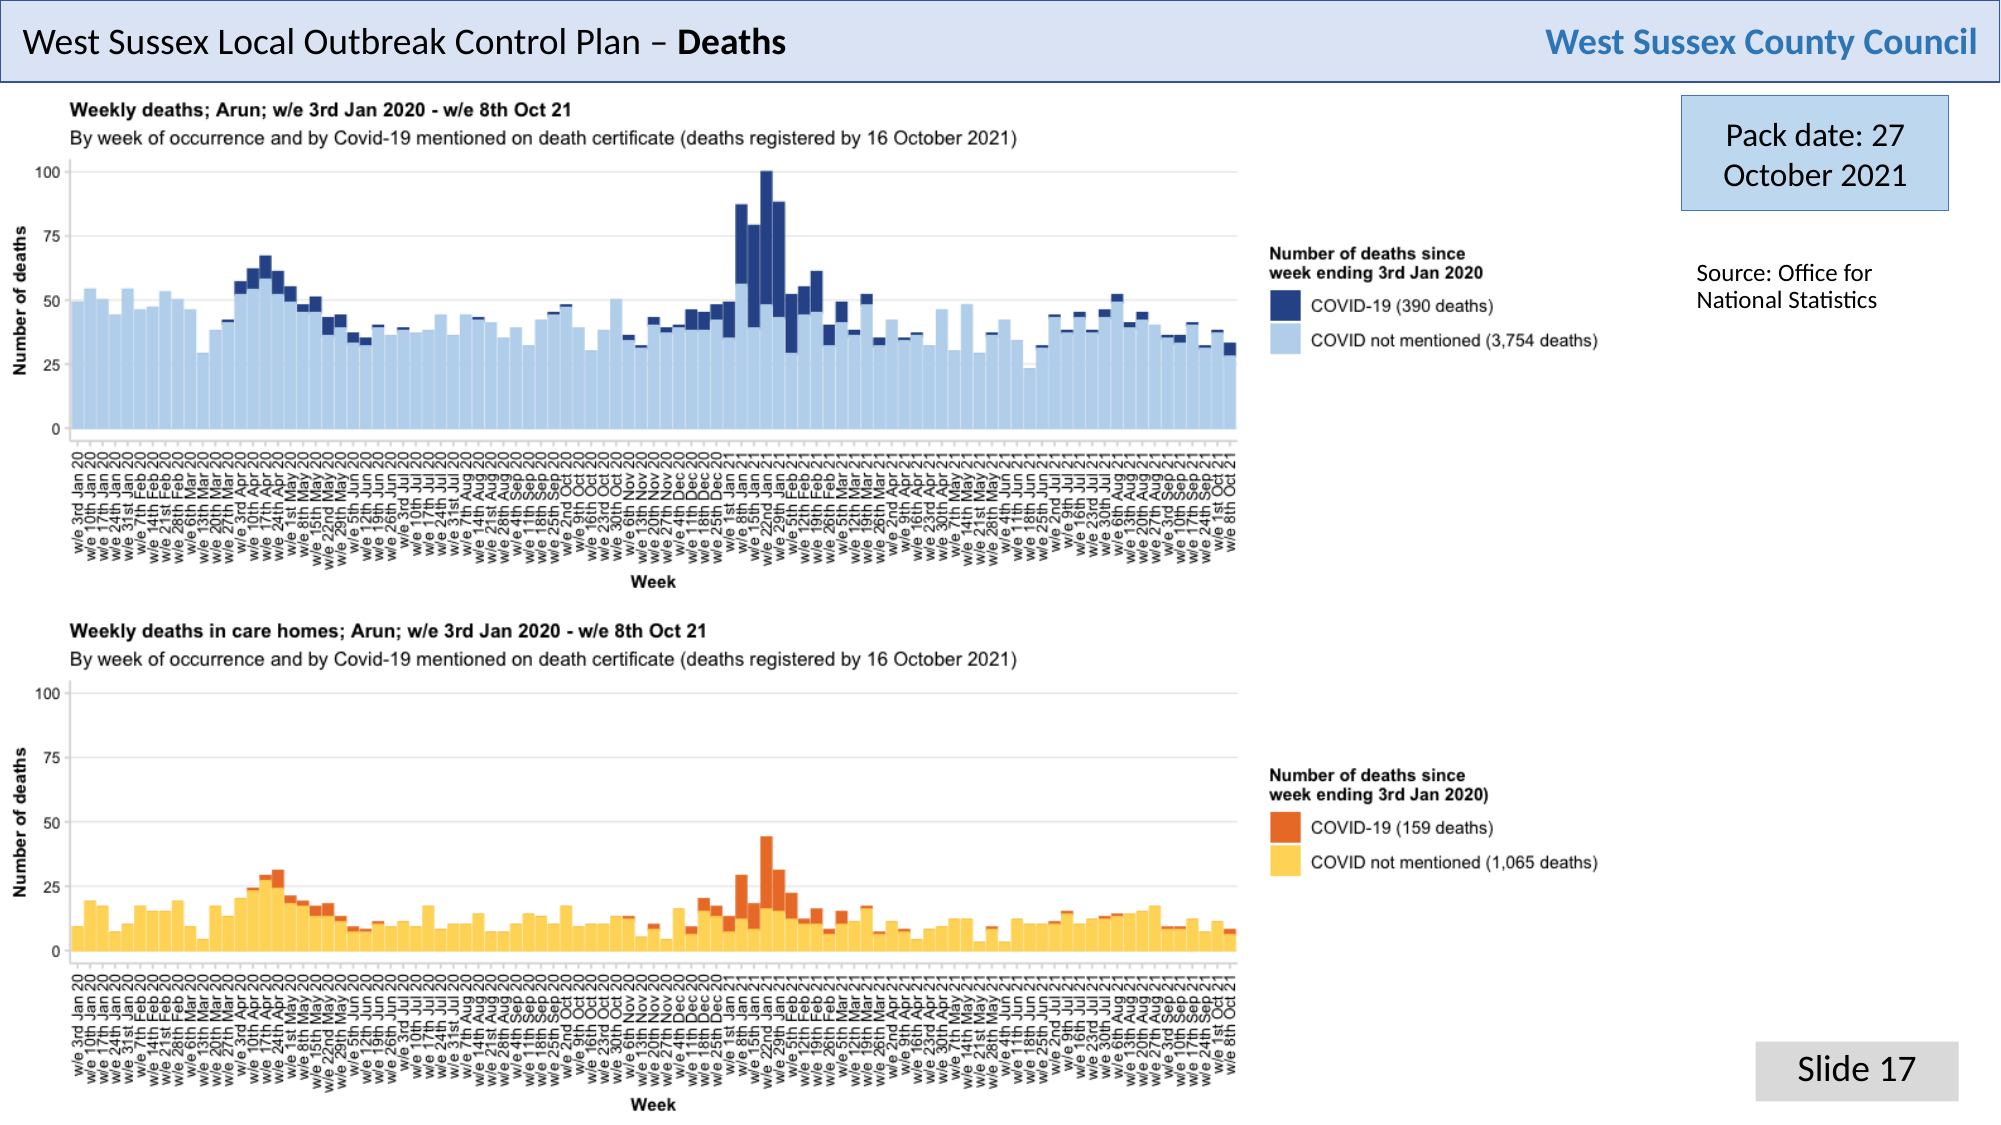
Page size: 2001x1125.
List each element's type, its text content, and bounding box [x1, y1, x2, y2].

list Source: Office for National Statistics [1681, 252, 1959, 289]
picture [3, 612, 1619, 1125]
picture [3, 91, 1619, 602]
list Slide 17 [1755, 1041, 1959, 1102]
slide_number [1681, 95, 1949, 211]
